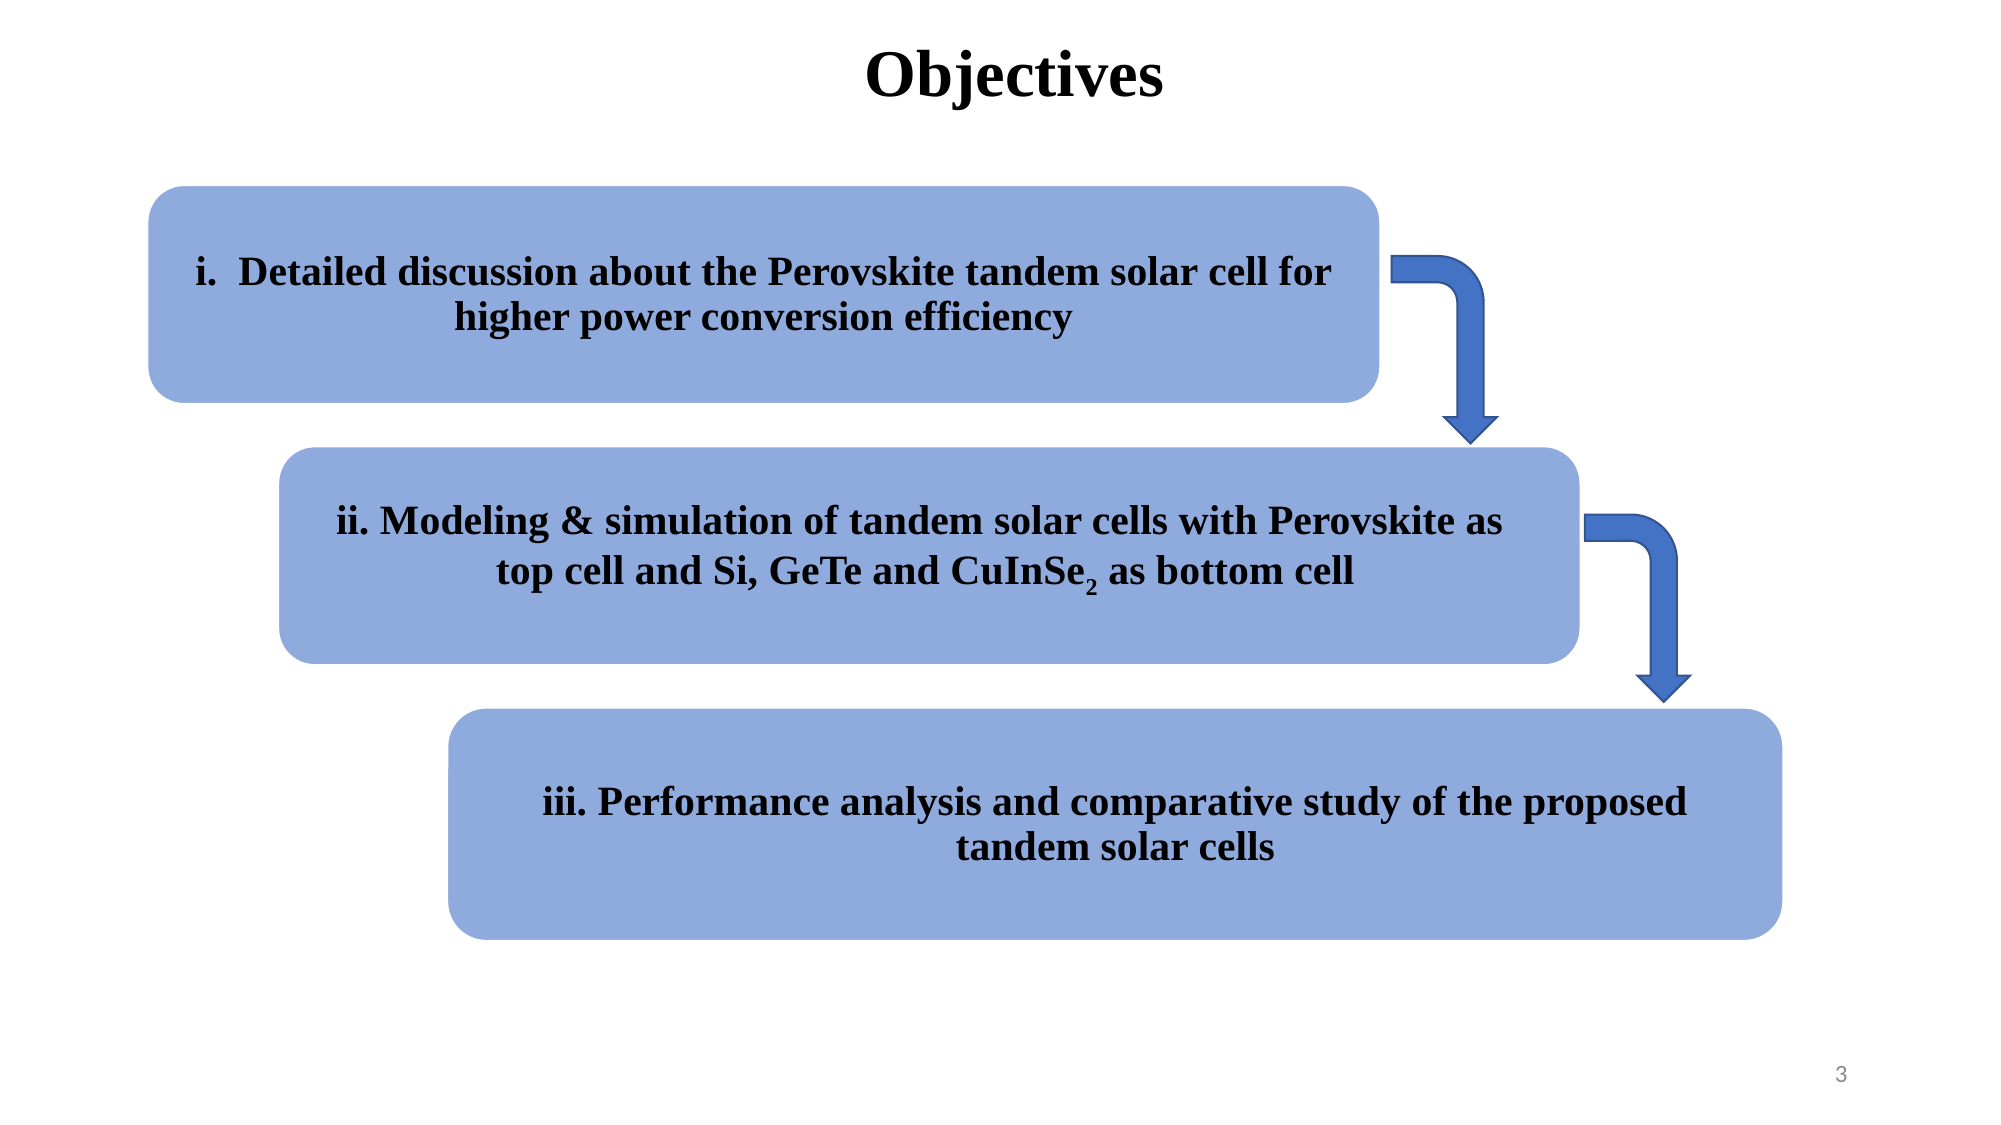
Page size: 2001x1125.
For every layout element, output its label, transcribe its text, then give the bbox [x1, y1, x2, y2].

text_box [1390, 254, 1500, 445]
slide_number 3 [1412, 1042, 1863, 1103]
text_box [1583, 513, 1693, 704]
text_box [278, 446, 1581, 666]
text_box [447, 707, 1784, 941]
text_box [147, 185, 1381, 404]
title Objectives [278, 37, 1752, 119]
